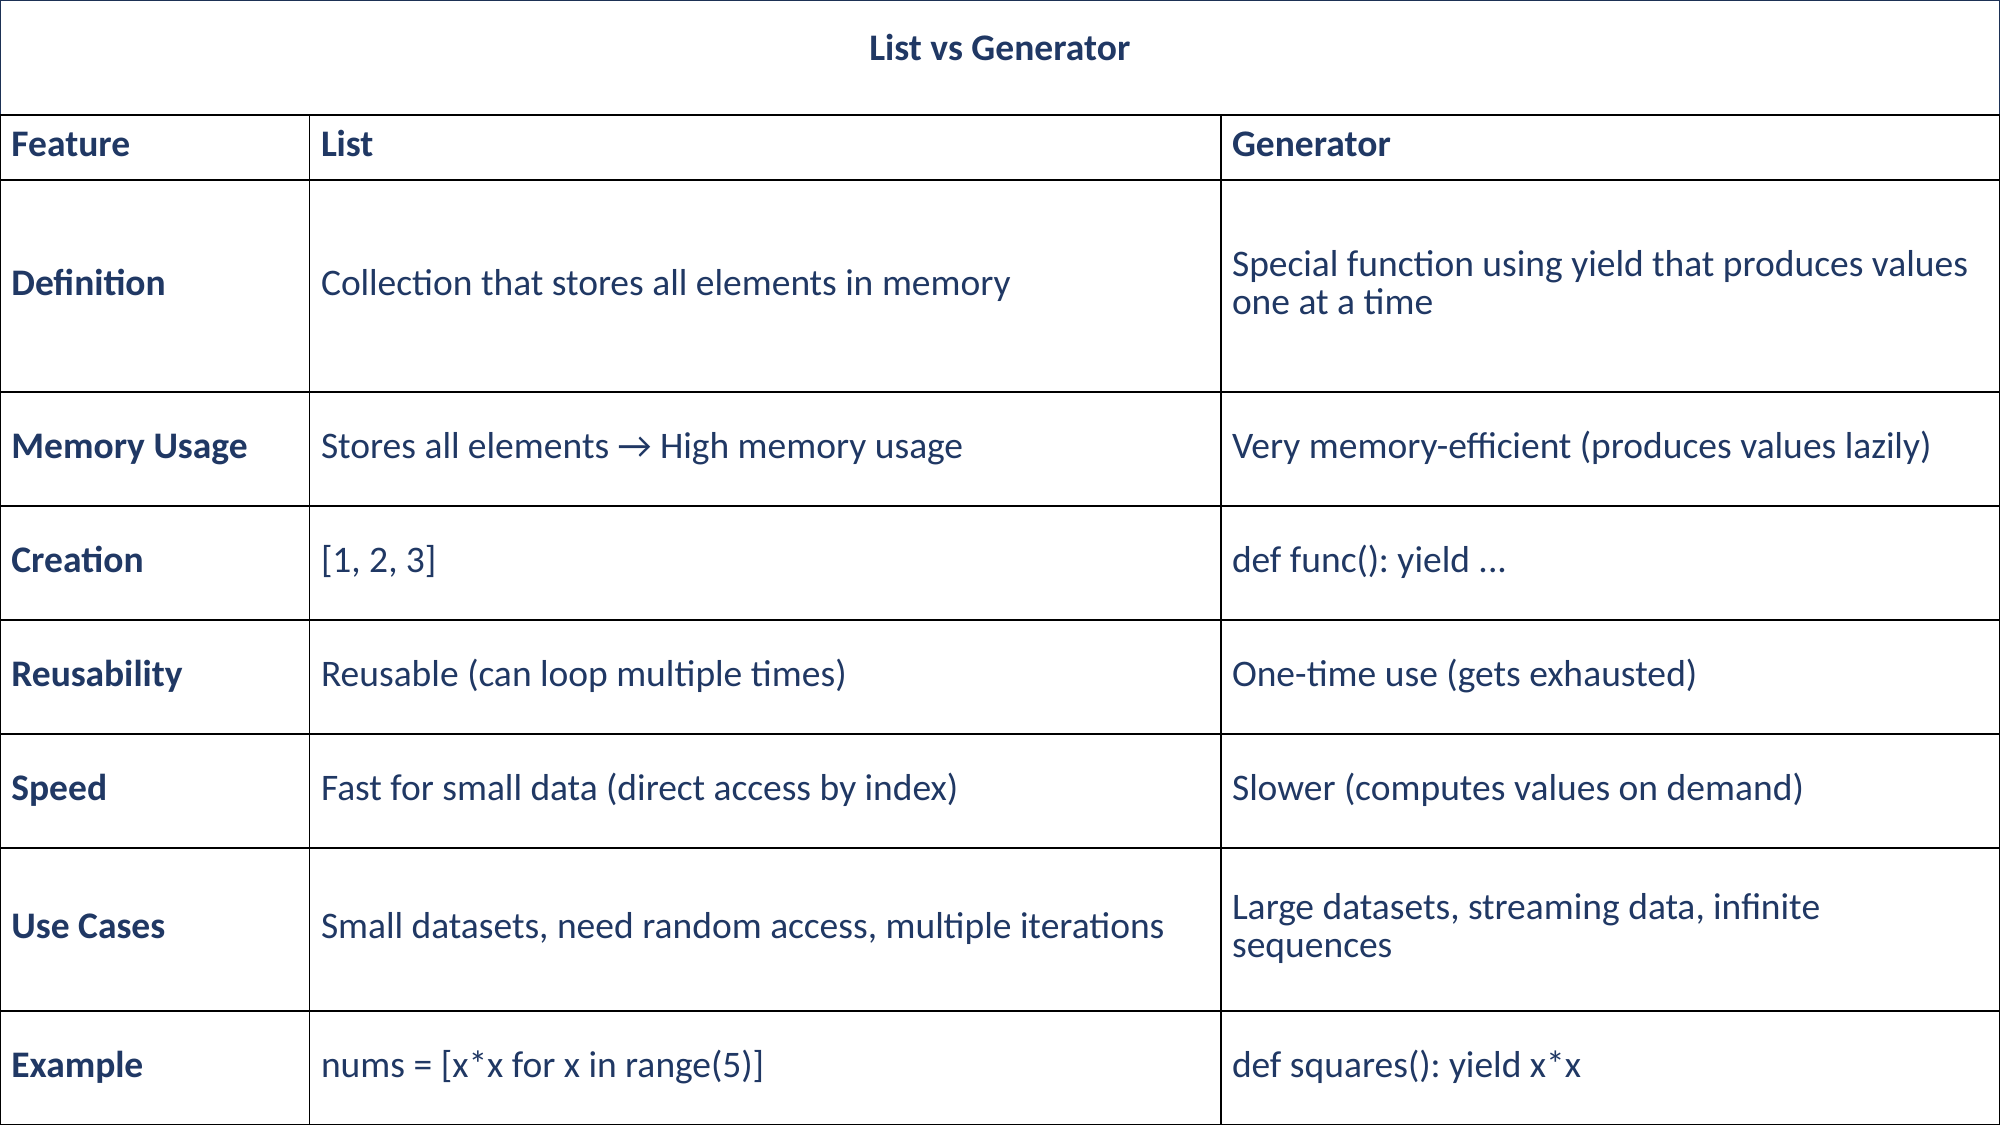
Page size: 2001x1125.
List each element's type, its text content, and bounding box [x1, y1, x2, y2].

table_cell Speed [1, 735, 309, 847]
text_box List vs Generator [0, 0, 2000, 114]
table_cell One-time use (gets exhausted) [1222, 621, 1999, 733]
table_cell Collection that stores all elements in memory [310, 181, 1220, 391]
table_header List [310, 116, 1220, 179]
table_cell Small datasets, need random access, multiple iterations [310, 849, 1220, 1010]
table_cell Very memory-efficient (produces values lazily) [1222, 393, 1999, 505]
table_cell Example [1, 1012, 309, 1124]
table_cell Creation [1, 507, 309, 619]
table_header Feature [1, 116, 309, 179]
table_cell Use Cases [1, 849, 309, 1010]
table_cell [1, 2, 3] [310, 507, 1220, 619]
table_cell Reusability [1, 621, 309, 733]
table_cell nums = [x*x for x in range(5)] [310, 1012, 1220, 1124]
table_cell Special function using yield that produces values one at a time [1222, 181, 1999, 391]
table_cell def func(): yield ... [1222, 507, 1999, 619]
table_cell Stores all elements → High memory usage [310, 393, 1220, 505]
table_cell Fast for small data (direct access by index) [310, 735, 1220, 847]
table_cell Definition [1, 181, 309, 391]
table_cell def squares(): yield x*x [1222, 1012, 1999, 1124]
table_cell Memory Usage [1, 393, 309, 505]
table_cell Reusable (can loop multiple times) [310, 621, 1220, 733]
table_header Generator [1222, 116, 1999, 179]
table_cell Large datasets, streaming data, infinite sequences [1222, 849, 1999, 1010]
table_cell Slower (computes values on demand) [1222, 735, 1999, 847]
